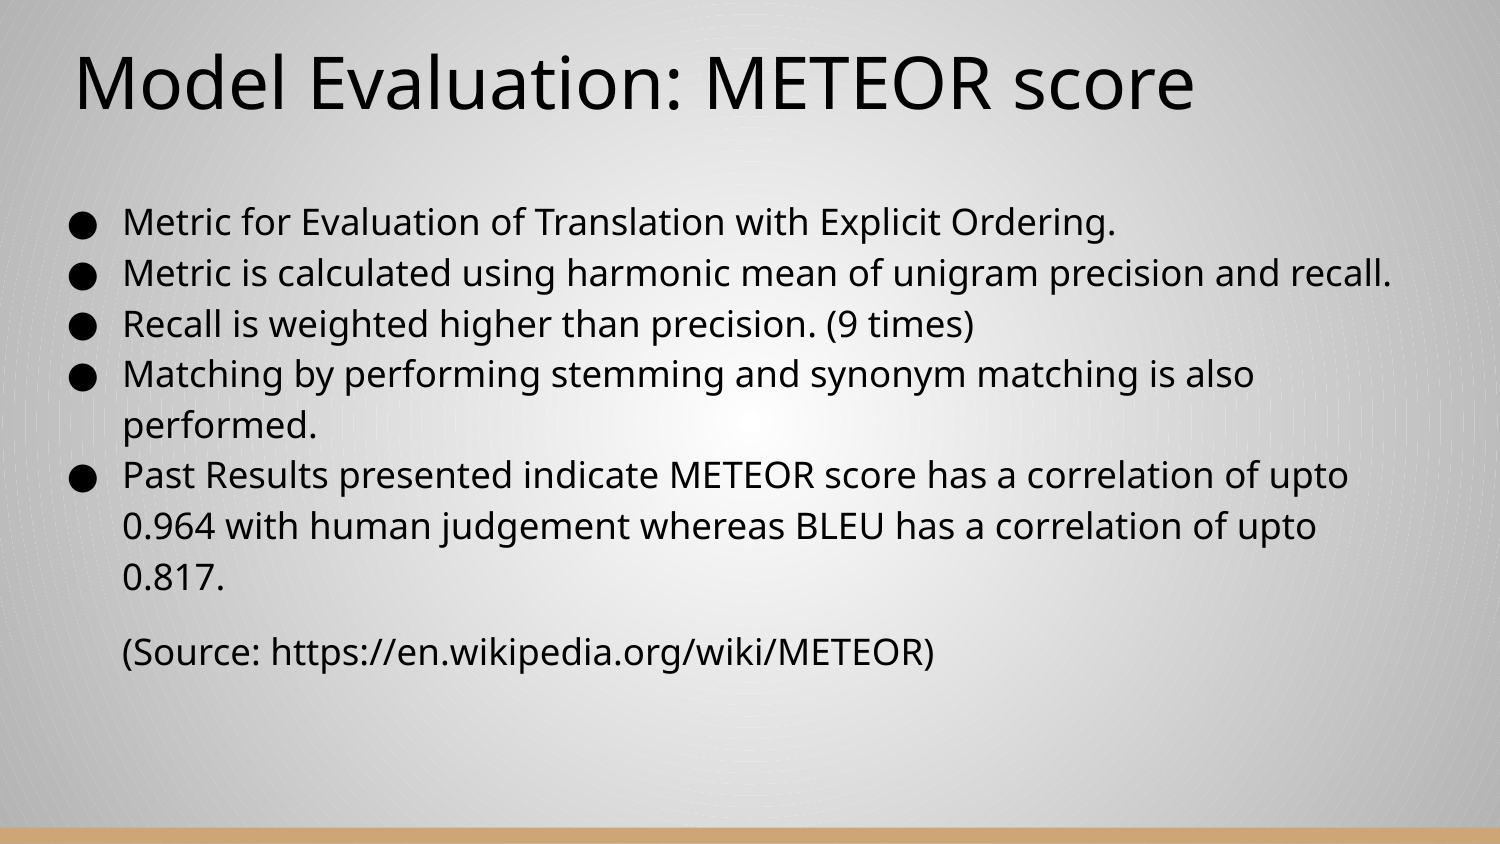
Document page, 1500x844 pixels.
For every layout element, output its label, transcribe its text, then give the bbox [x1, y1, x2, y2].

title Model Evaluation: METEOR score [58, 44, 1456, 139]
list Metric for Evaluation of Translation with Explicit Ordering. Metric is calculated using harmonic mean of unigram precision and recall. Recall is weighted higher than precision. (9 times) Matching by performing stemming and synonym matching is also performed. Past Results presented indicate METEOR score has a correlation of upto 0.964 with human judgement whereas BLEU has a correlation of upto 0.817. (Source: https://en.wikipedia.org/wiki/METEOR) [33, 177, 1432, 733]
